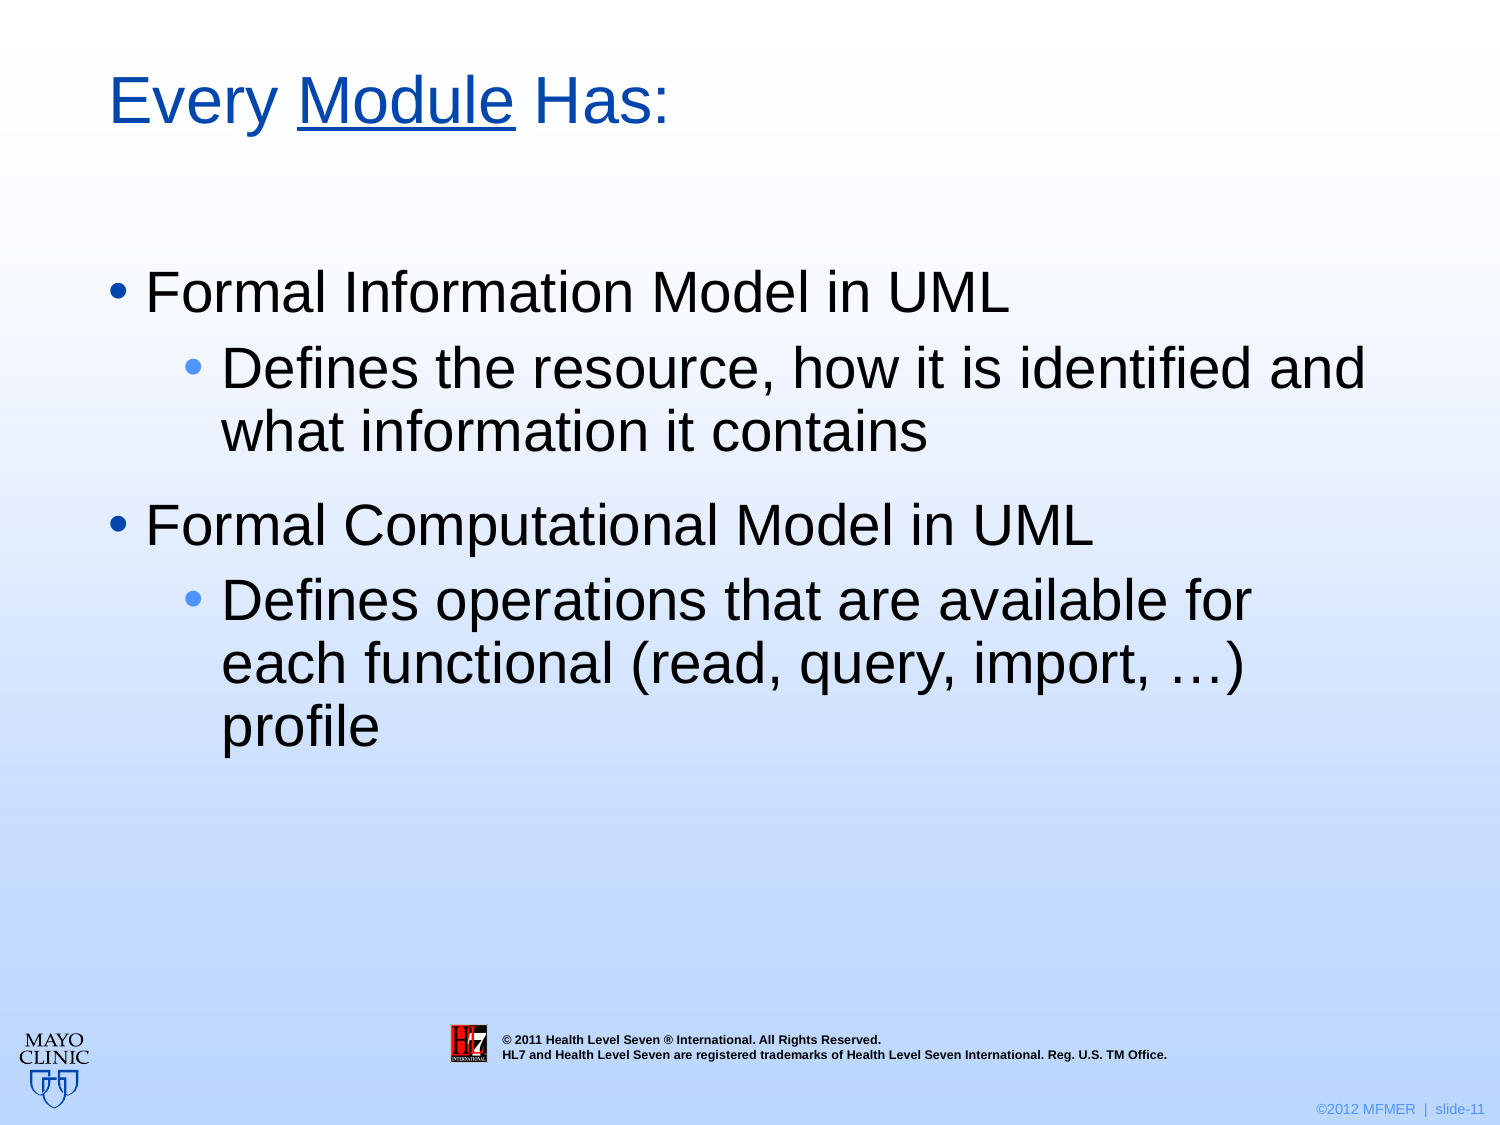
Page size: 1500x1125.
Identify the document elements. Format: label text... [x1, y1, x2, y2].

list Formal Information Model in UML Defines the resource, how it is identified and what information it contains Formal Computational Model in UML Defines operations that are available for each functional (read, query, import, …) profile [108, 224, 1392, 1013]
title Every Module Has: [108, 0, 1392, 224]
picture [0, 0, 1500, 1125]
